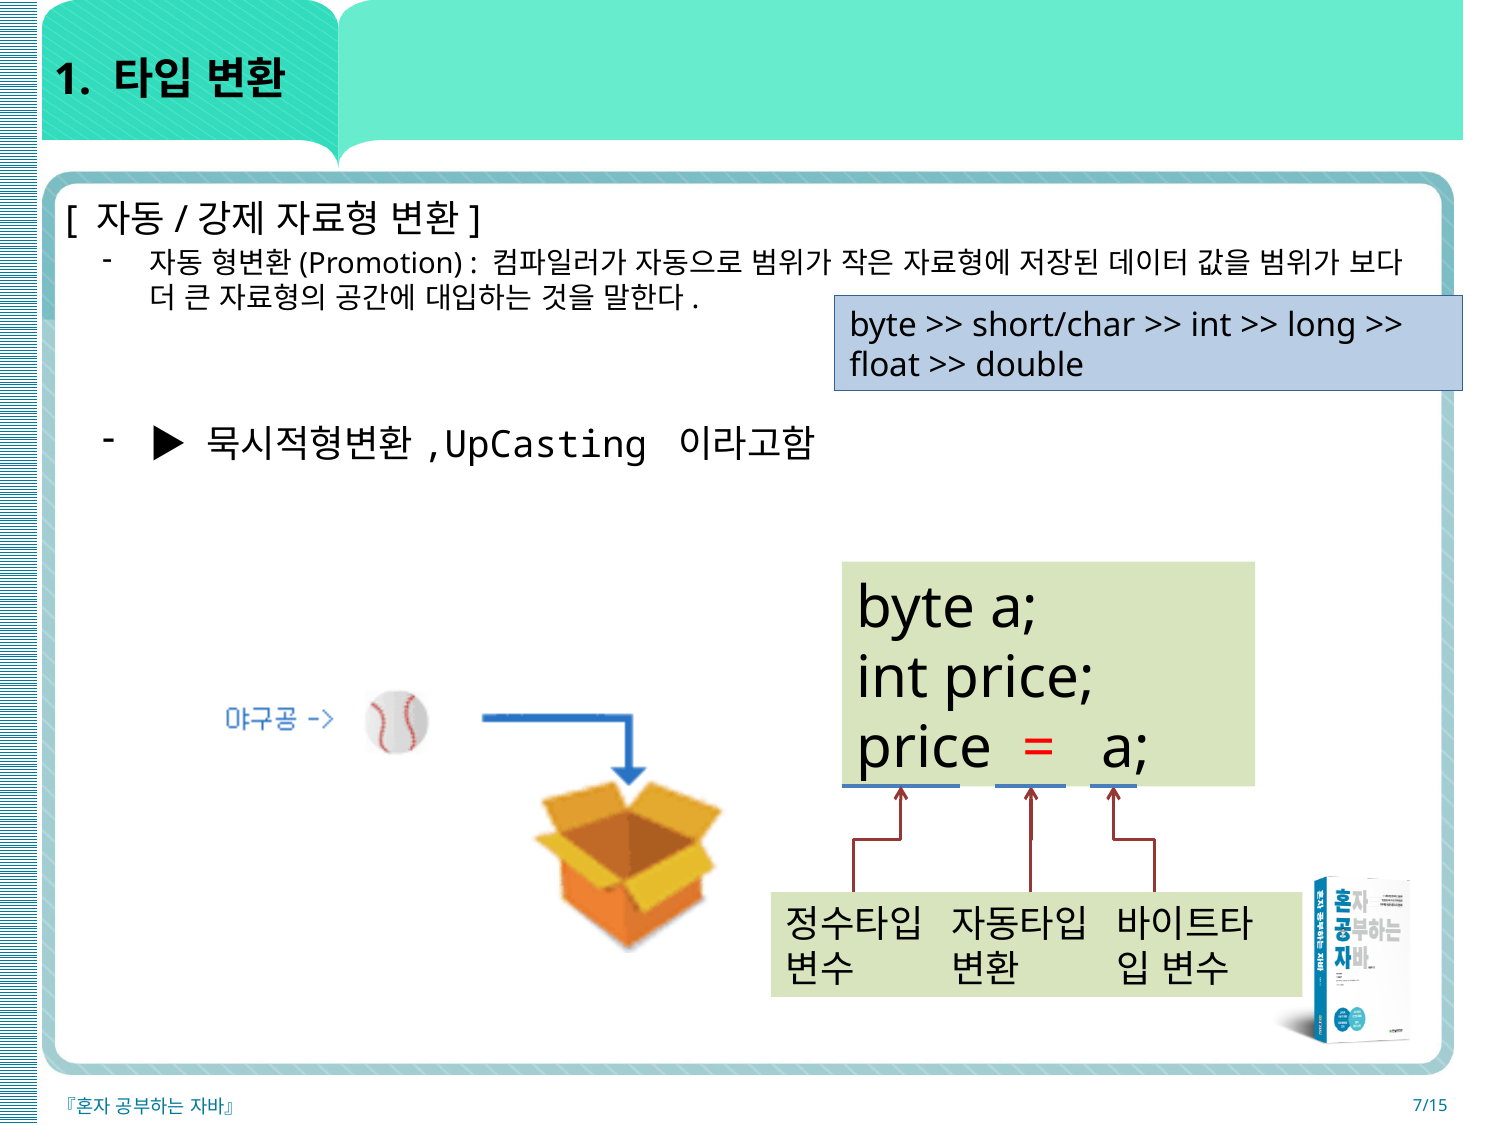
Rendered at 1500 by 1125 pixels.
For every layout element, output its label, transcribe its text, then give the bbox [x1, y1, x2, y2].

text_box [770, 561, 1303, 954]
picture [42, 0, 1488, 1122]
text_box 자동 형변환(Promotion) : 컴파일러가 자동으로 범위가 작은 자료형에 저장된 데이터 값을 범위가 보다 더 큰 자료형의 공간에 대입하는 것을 말한다. ▶ 묵시적형변환,UpCasting 이라고함 [87, 237, 1446, 542]
picture [68, 1097, 75, 1110]
picture [116, 1102, 131, 1107]
text_box [ 자동/강제 자료형 변환] [50, 187, 680, 254]
title 1. 타입 변환 [39, 42, 1280, 138]
picture [225, 1102, 232, 1115]
text_box byte >> short/char >> int >> long >> float >> double [834, 295, 1463, 391]
